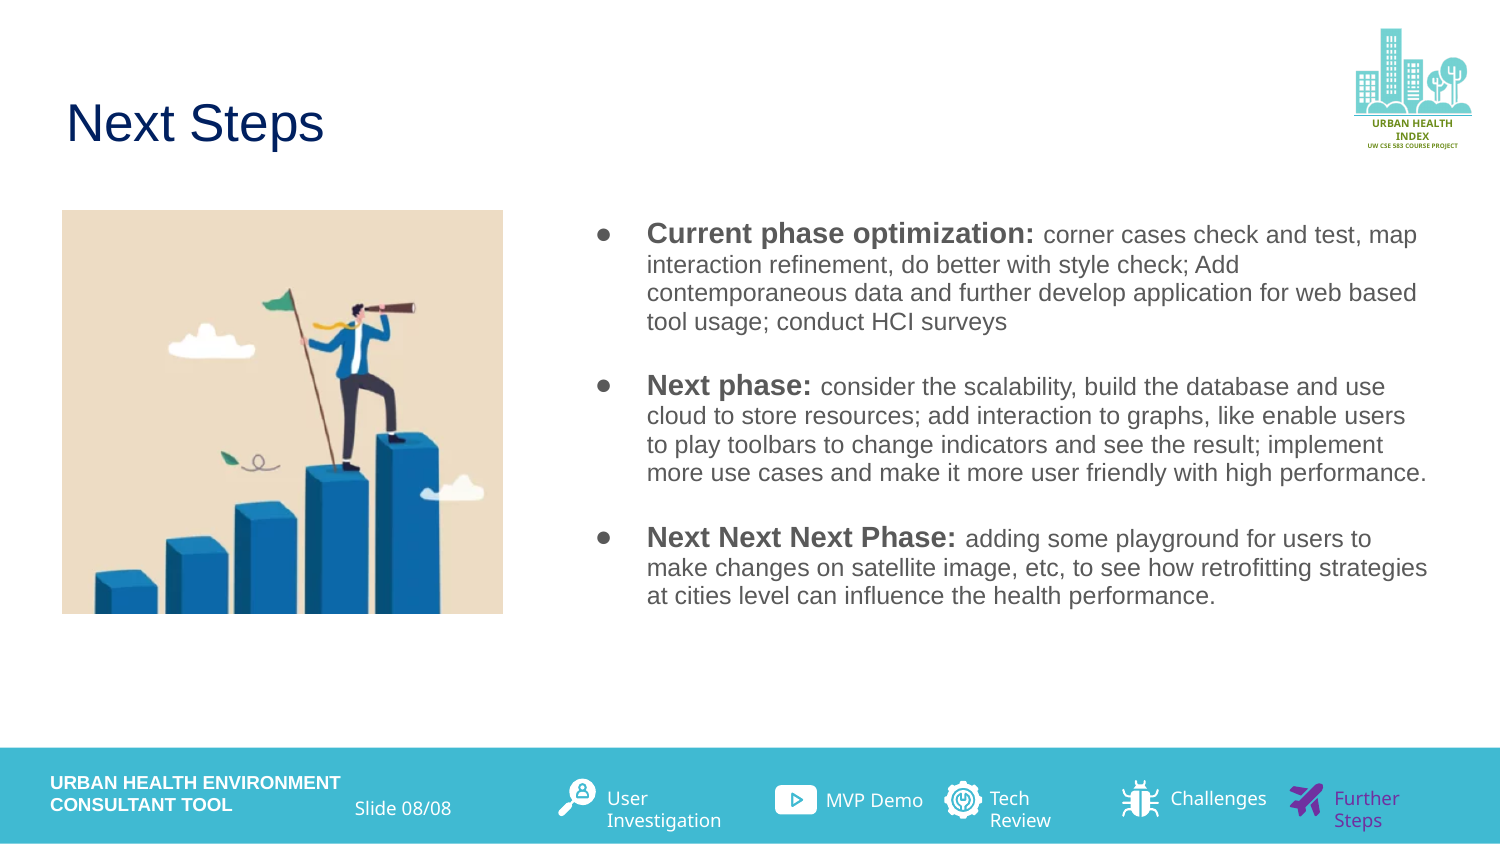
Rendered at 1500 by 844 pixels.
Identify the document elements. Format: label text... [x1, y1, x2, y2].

text_box Further Steps [1323, 780, 1462, 837]
text_box [0, 747, 1500, 844]
text_box Tech Review [978, 780, 1108, 837]
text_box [944, 780, 983, 820]
picture [174, 557, 179, 615]
text_box MVP Demo [814, 782, 941, 817]
picture [62, 210, 503, 615]
text_box User Investigation [595, 780, 768, 837]
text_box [1121, 779, 1160, 818]
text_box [1289, 783, 1324, 817]
list Current phase optimization: corner cases check and test, map interaction refinement, do better with style check; Add contemporaneous data and further develop application for web based tool usage; conduct HCI surveys Next phase: consider the scalability, build the database and use cloud to store resources; add interaction to graphs, like enable users to play toolbars to change indicators and see the result; implement more use cases and make it more user friendly with high performance. Next Next Next Phase: adding some playground for users to make changes on satellite image, etc, to see how retrofitting strategies at cities level can influence the health performance. [556, 202, 1449, 678]
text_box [774, 784, 818, 815]
text_box Slide 08/08 [343, 790, 467, 825]
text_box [1343, 8, 1483, 144]
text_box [556, 778, 597, 817]
title Next Steps [51, 72, 1449, 167]
text_box Challenges [1161, 780, 1288, 815]
text_box URBAN HEALTH ENVIRONMENT CONSULTANT TOOL [38, 765, 360, 822]
